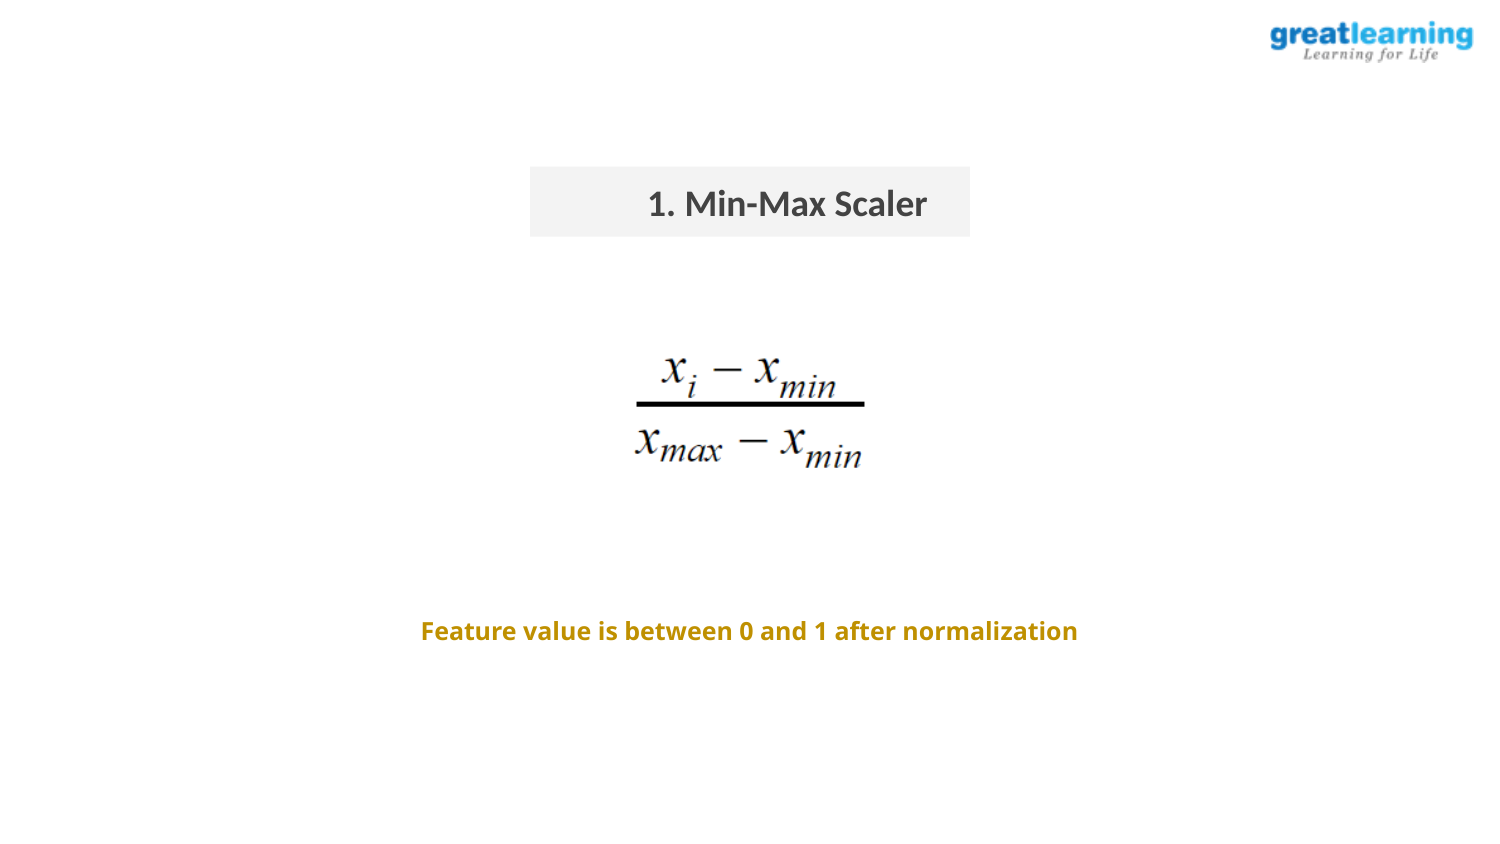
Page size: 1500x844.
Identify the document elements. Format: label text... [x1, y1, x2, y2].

text_box Feature value is between 0 and 1 after normalization [390, 593, 1110, 664]
picture [1270, 20, 1474, 63]
text_box 1. Min-Max Scaler [530, 166, 970, 237]
picture [613, 337, 886, 487]
